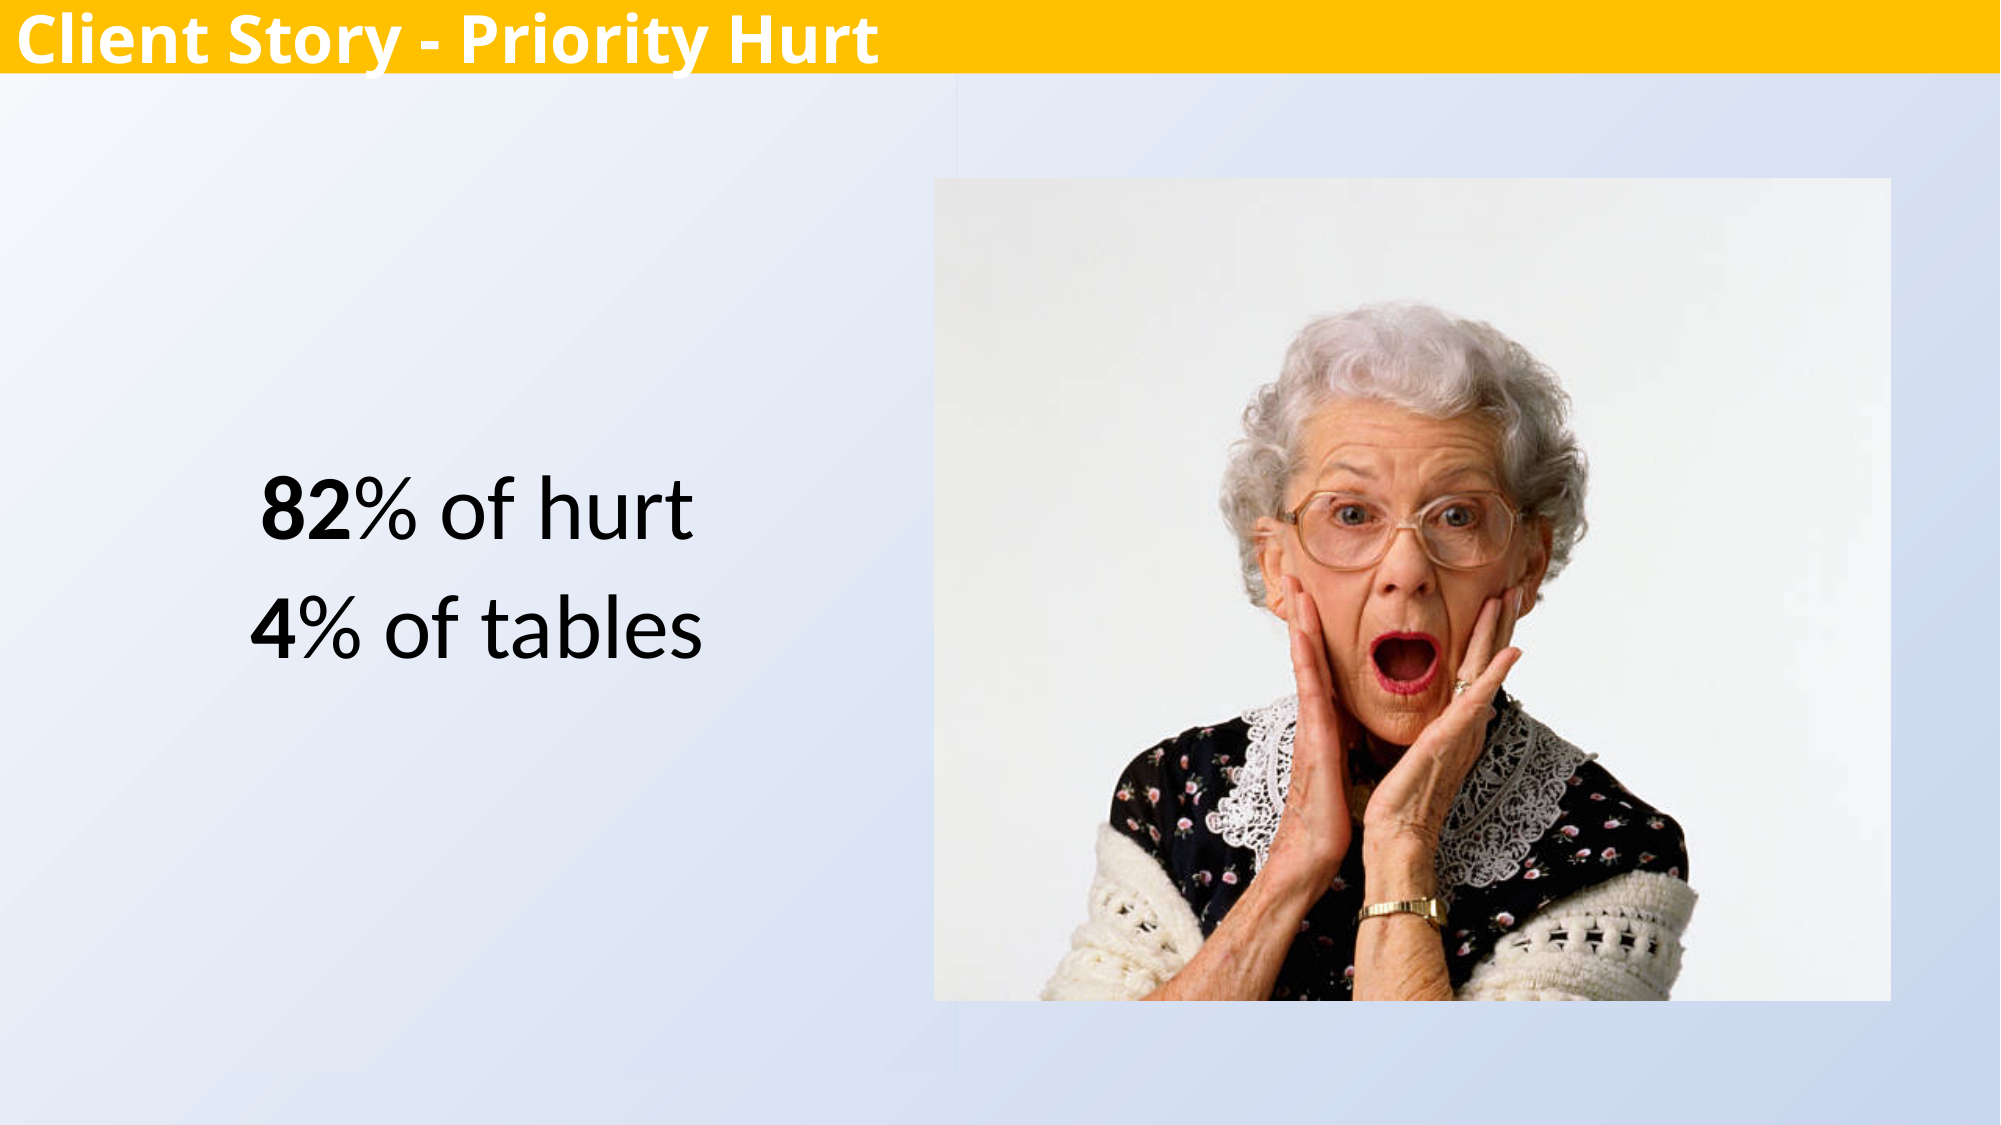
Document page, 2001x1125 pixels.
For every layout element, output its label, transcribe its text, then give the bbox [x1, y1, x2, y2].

picture [933, 178, 1891, 1001]
list 82% of hurt 4% of tables [0, 74, 957, 1073]
title Client Story - Priority Hurt [0, 0, 2000, 74]
